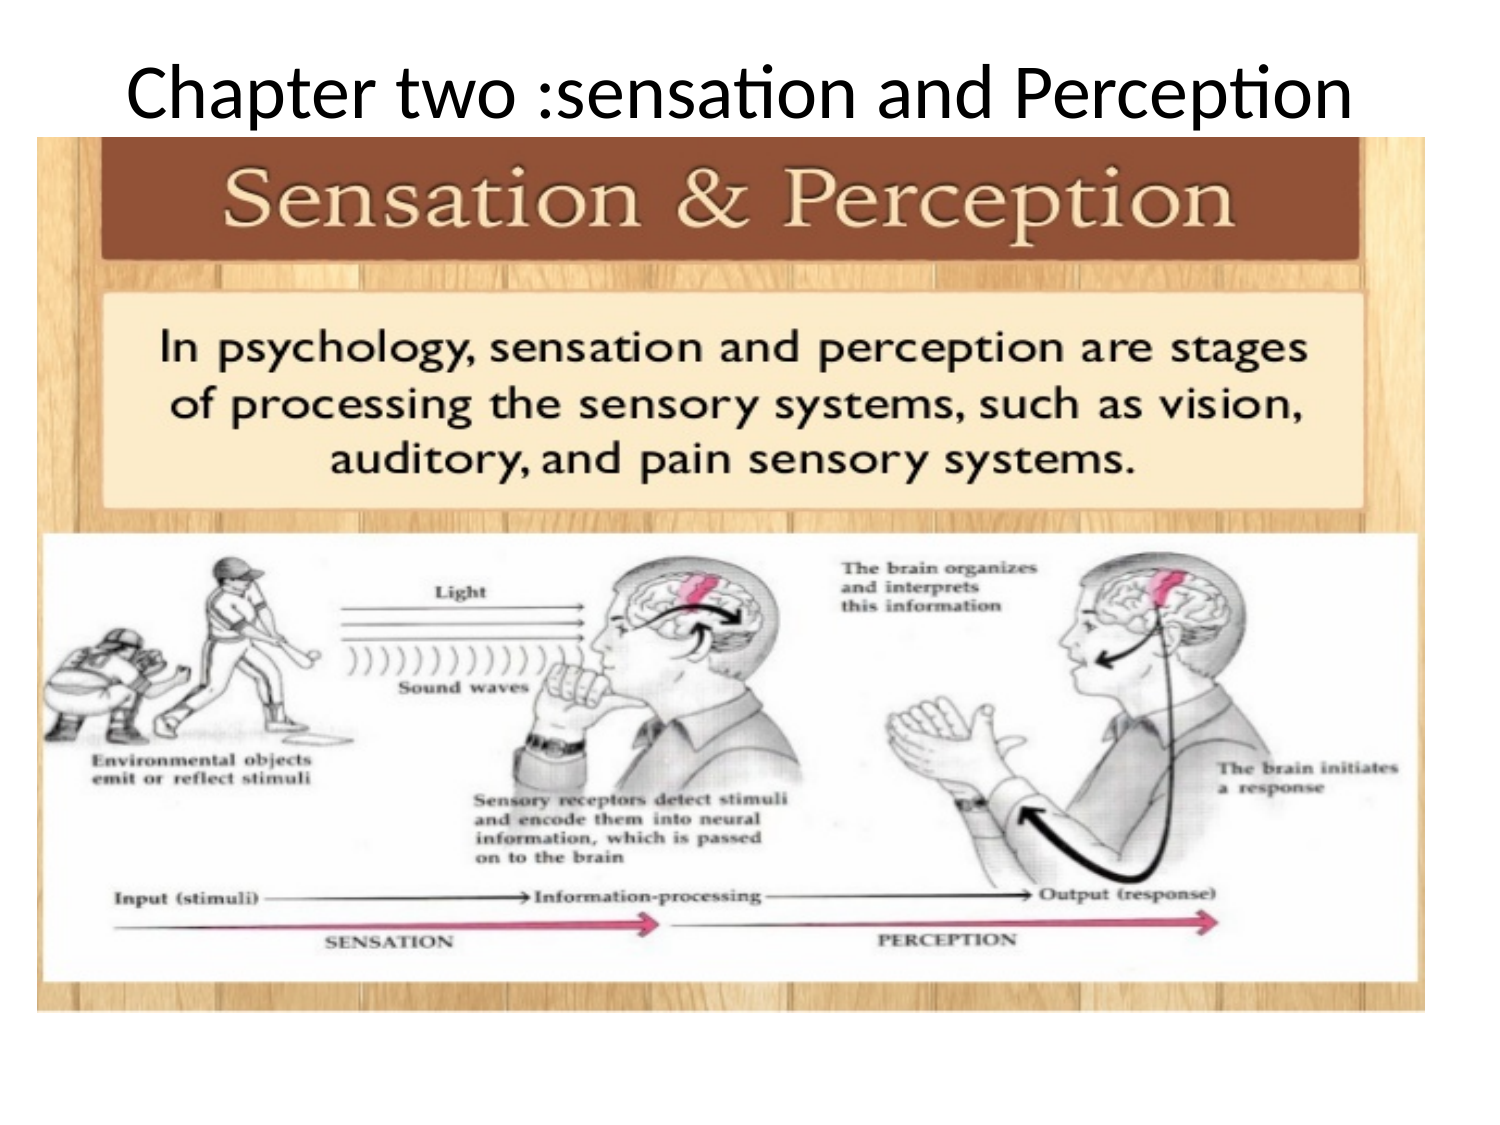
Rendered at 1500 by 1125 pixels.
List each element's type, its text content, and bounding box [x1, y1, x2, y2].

picture [37, 137, 1426, 1013]
title Chapter two :sensation and Perception [75, 0, 1425, 136]
